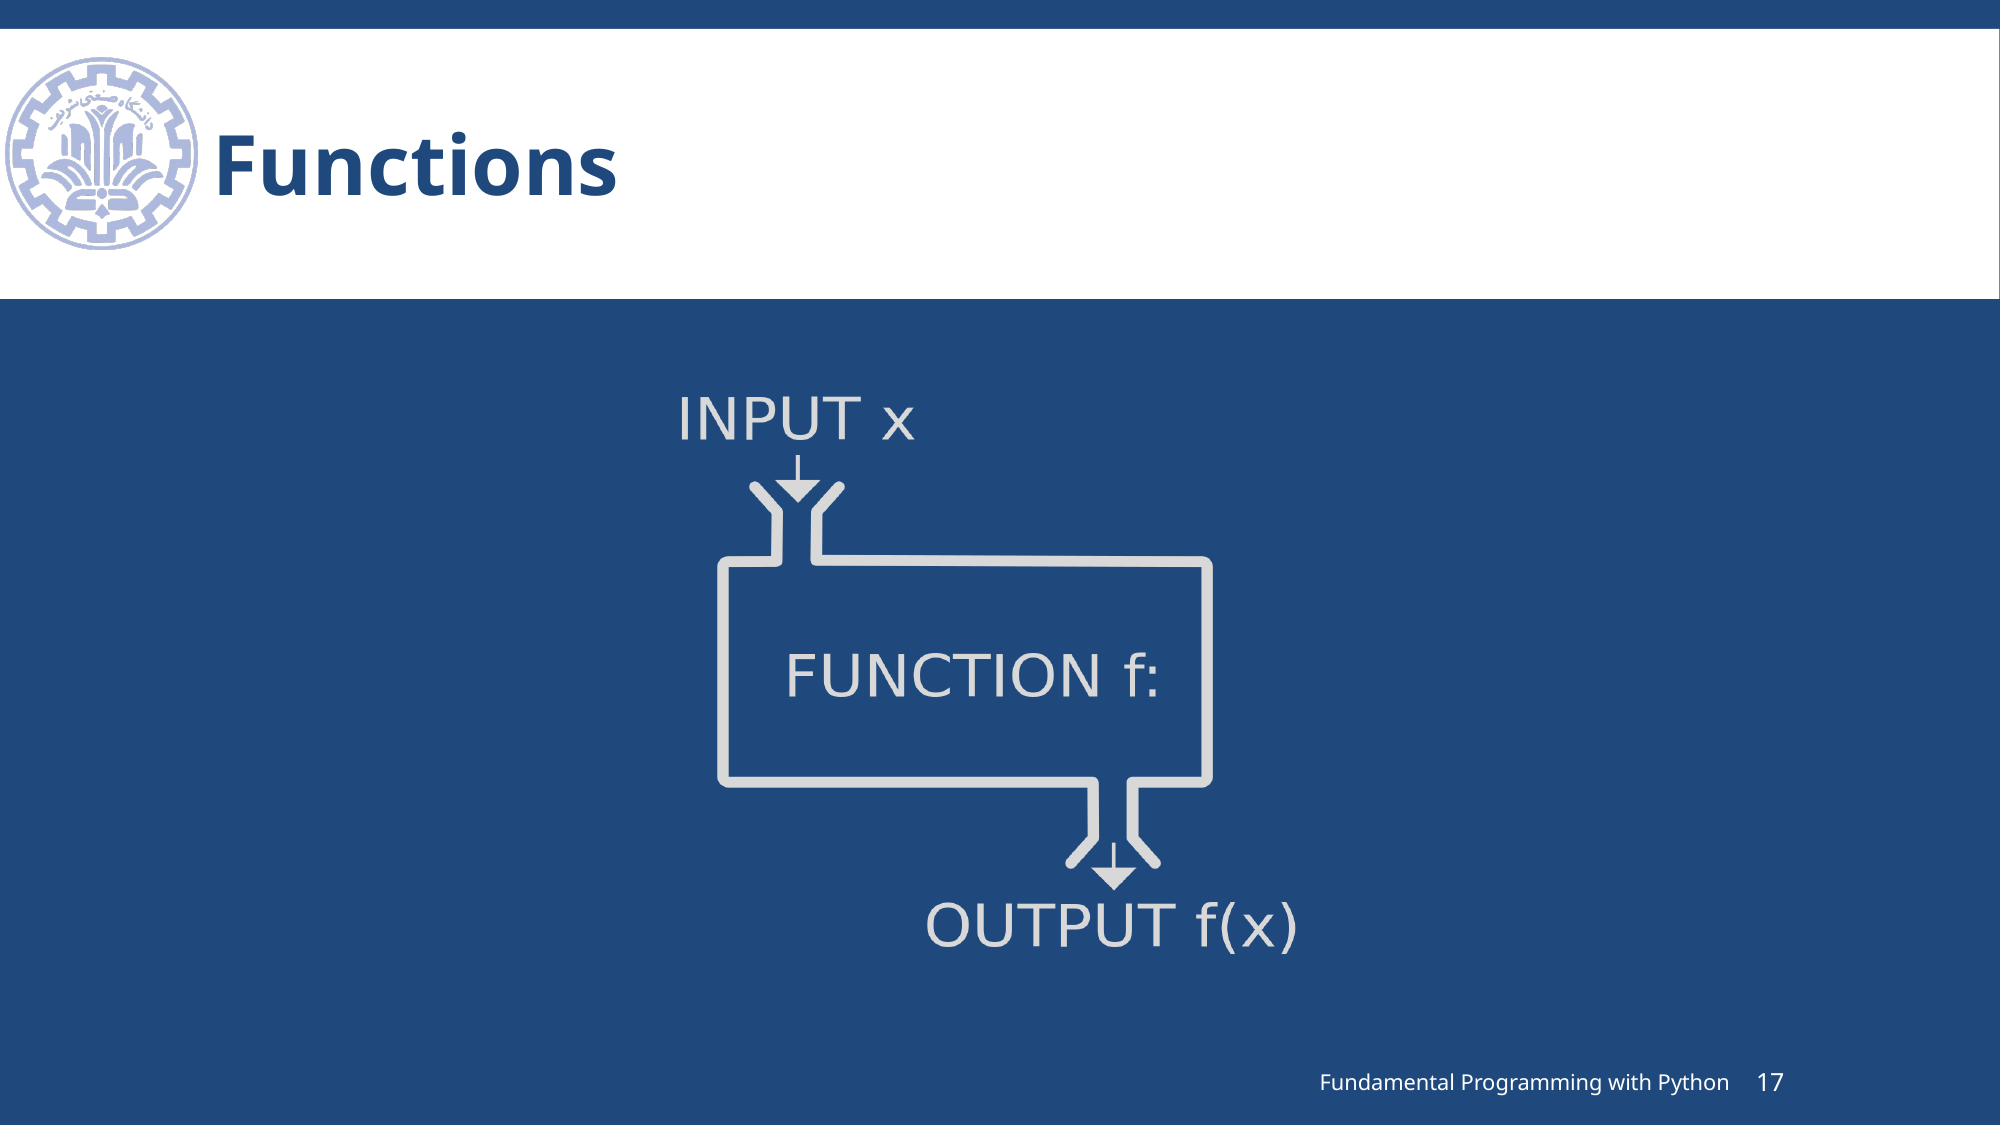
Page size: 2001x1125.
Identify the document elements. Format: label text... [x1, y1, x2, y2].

slide_number 17 [1748, 1053, 1904, 1114]
footer Fundamental Programming with Python [918, 1053, 1746, 1114]
title Functions [197, 46, 1803, 295]
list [613, 329, 1349, 1021]
